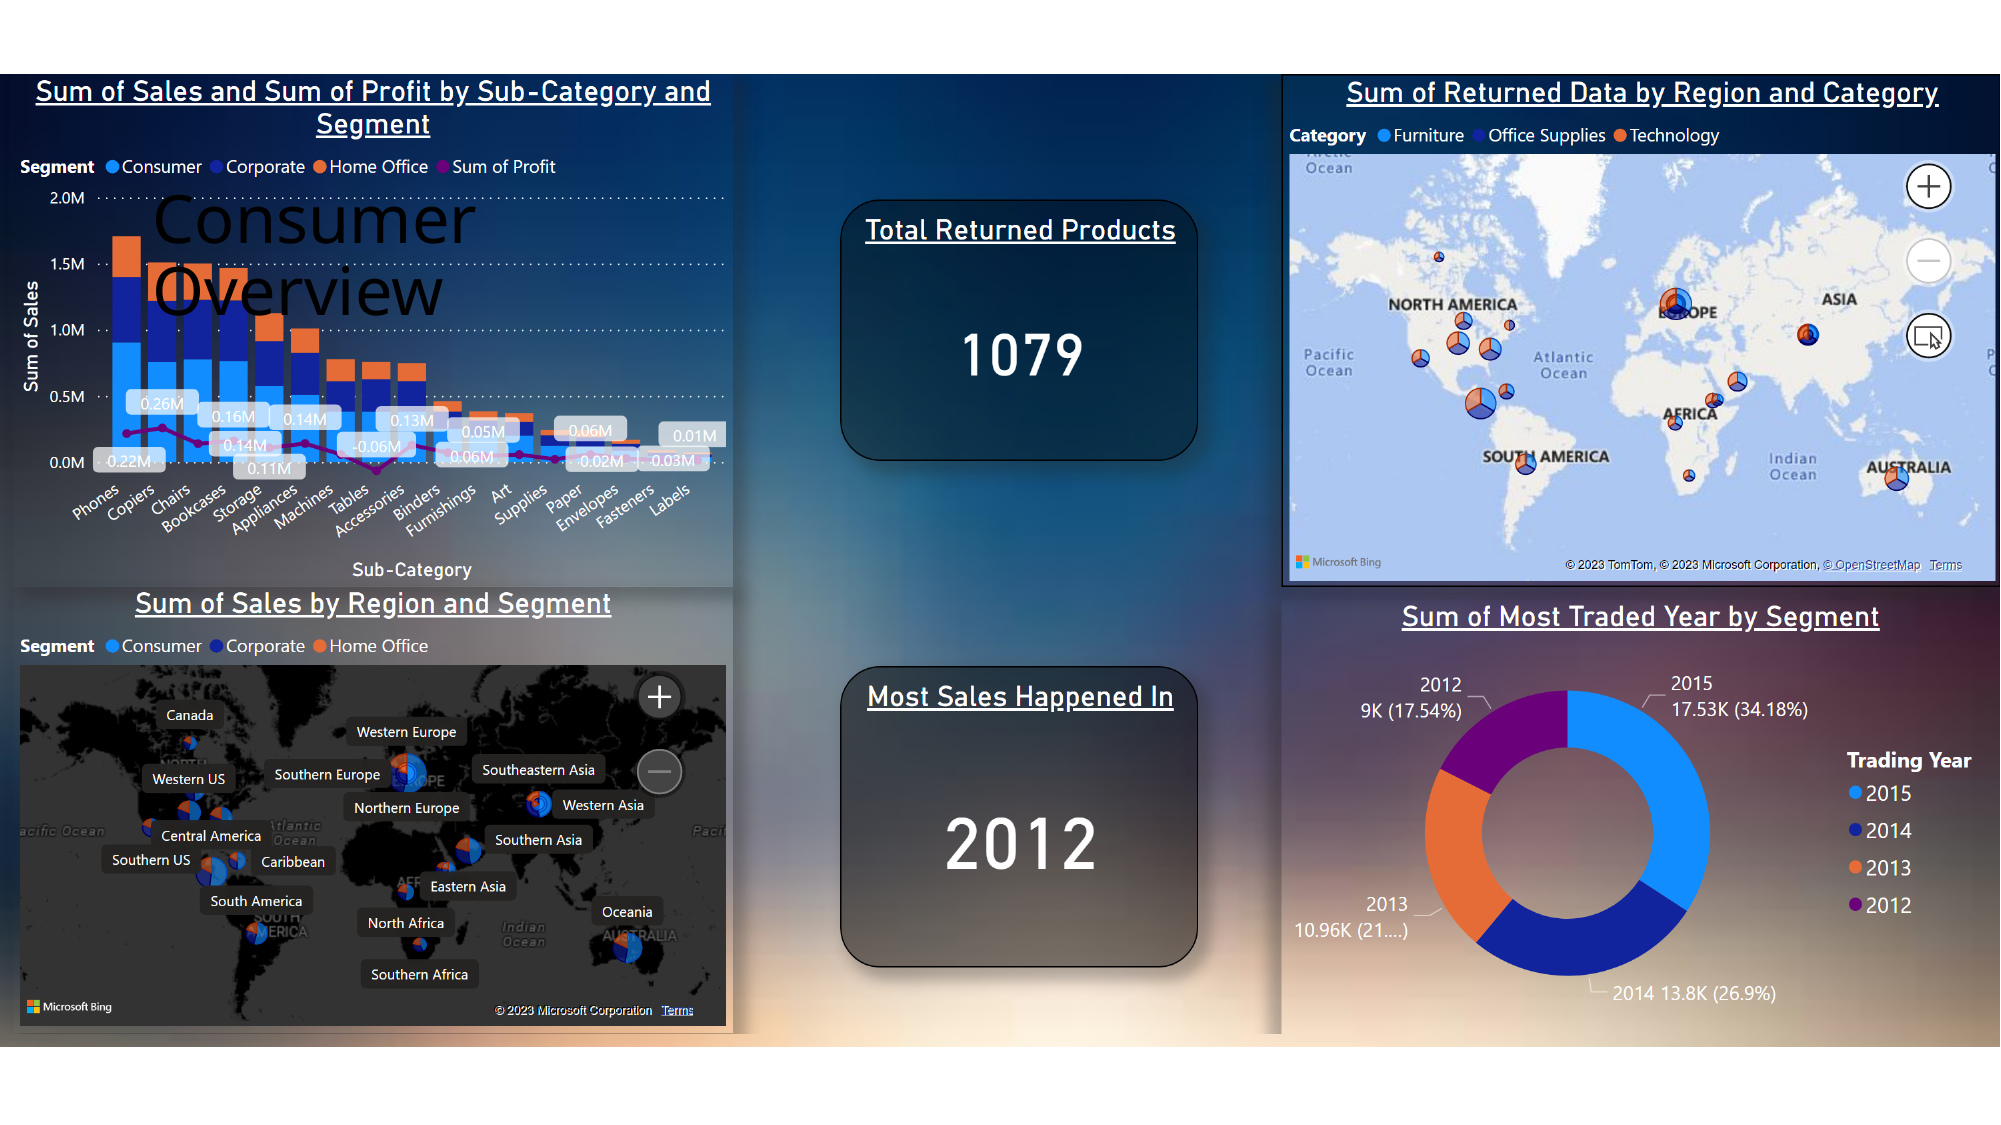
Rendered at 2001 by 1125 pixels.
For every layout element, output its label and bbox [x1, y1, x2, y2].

picture [0, 74, 2000, 1047]
